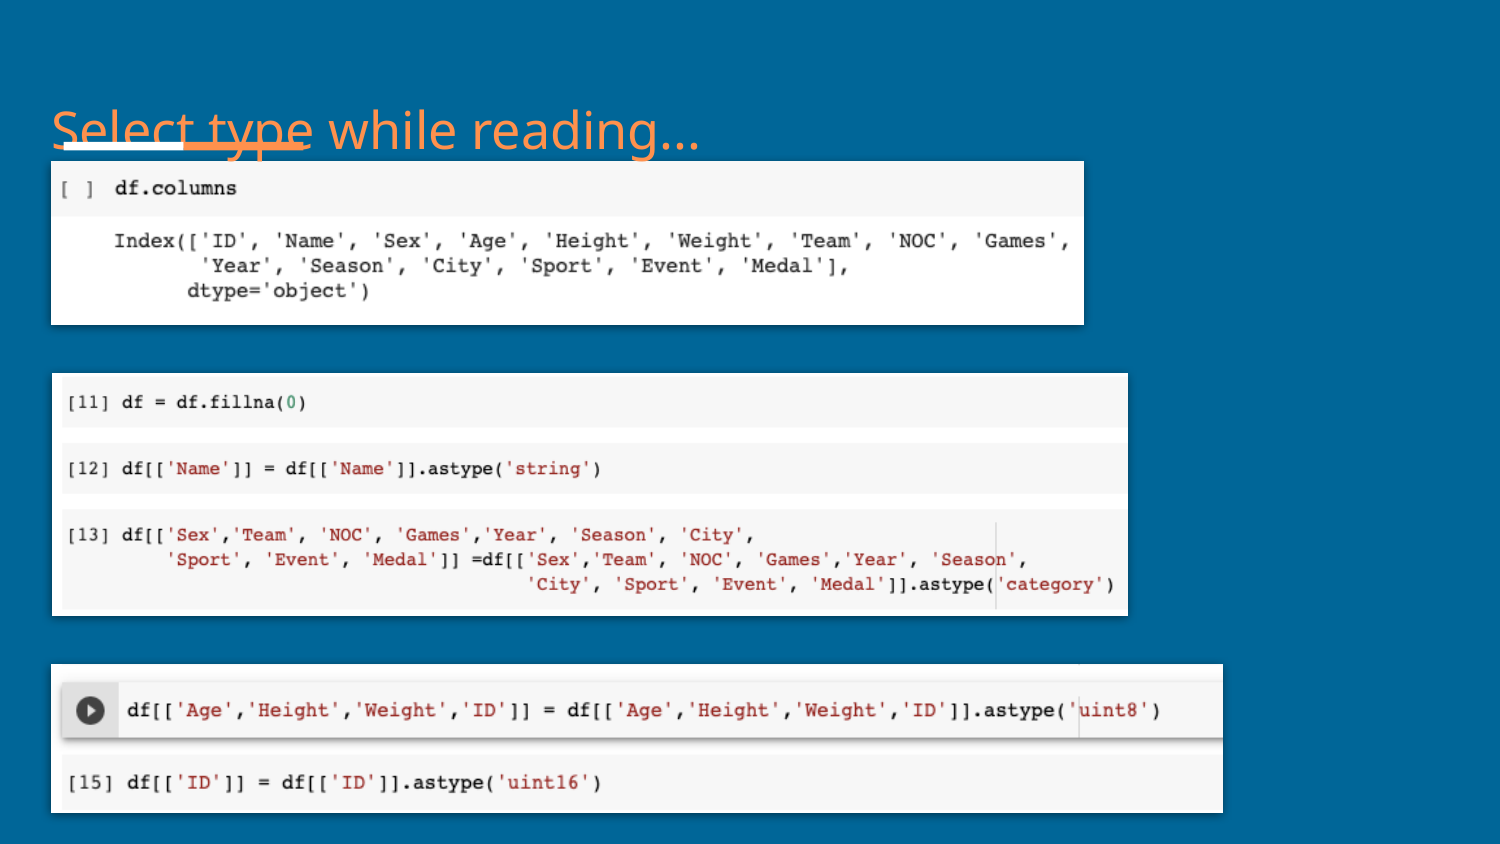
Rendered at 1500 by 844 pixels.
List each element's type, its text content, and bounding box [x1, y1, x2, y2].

picture [53, 374, 1127, 615]
text_box Select type while reading... [50, 73, 1121, 162]
picture [52, 665, 1222, 812]
text_box [183, 141, 304, 151]
text_box [63, 141, 183, 151]
picture [52, 161, 1083, 324]
